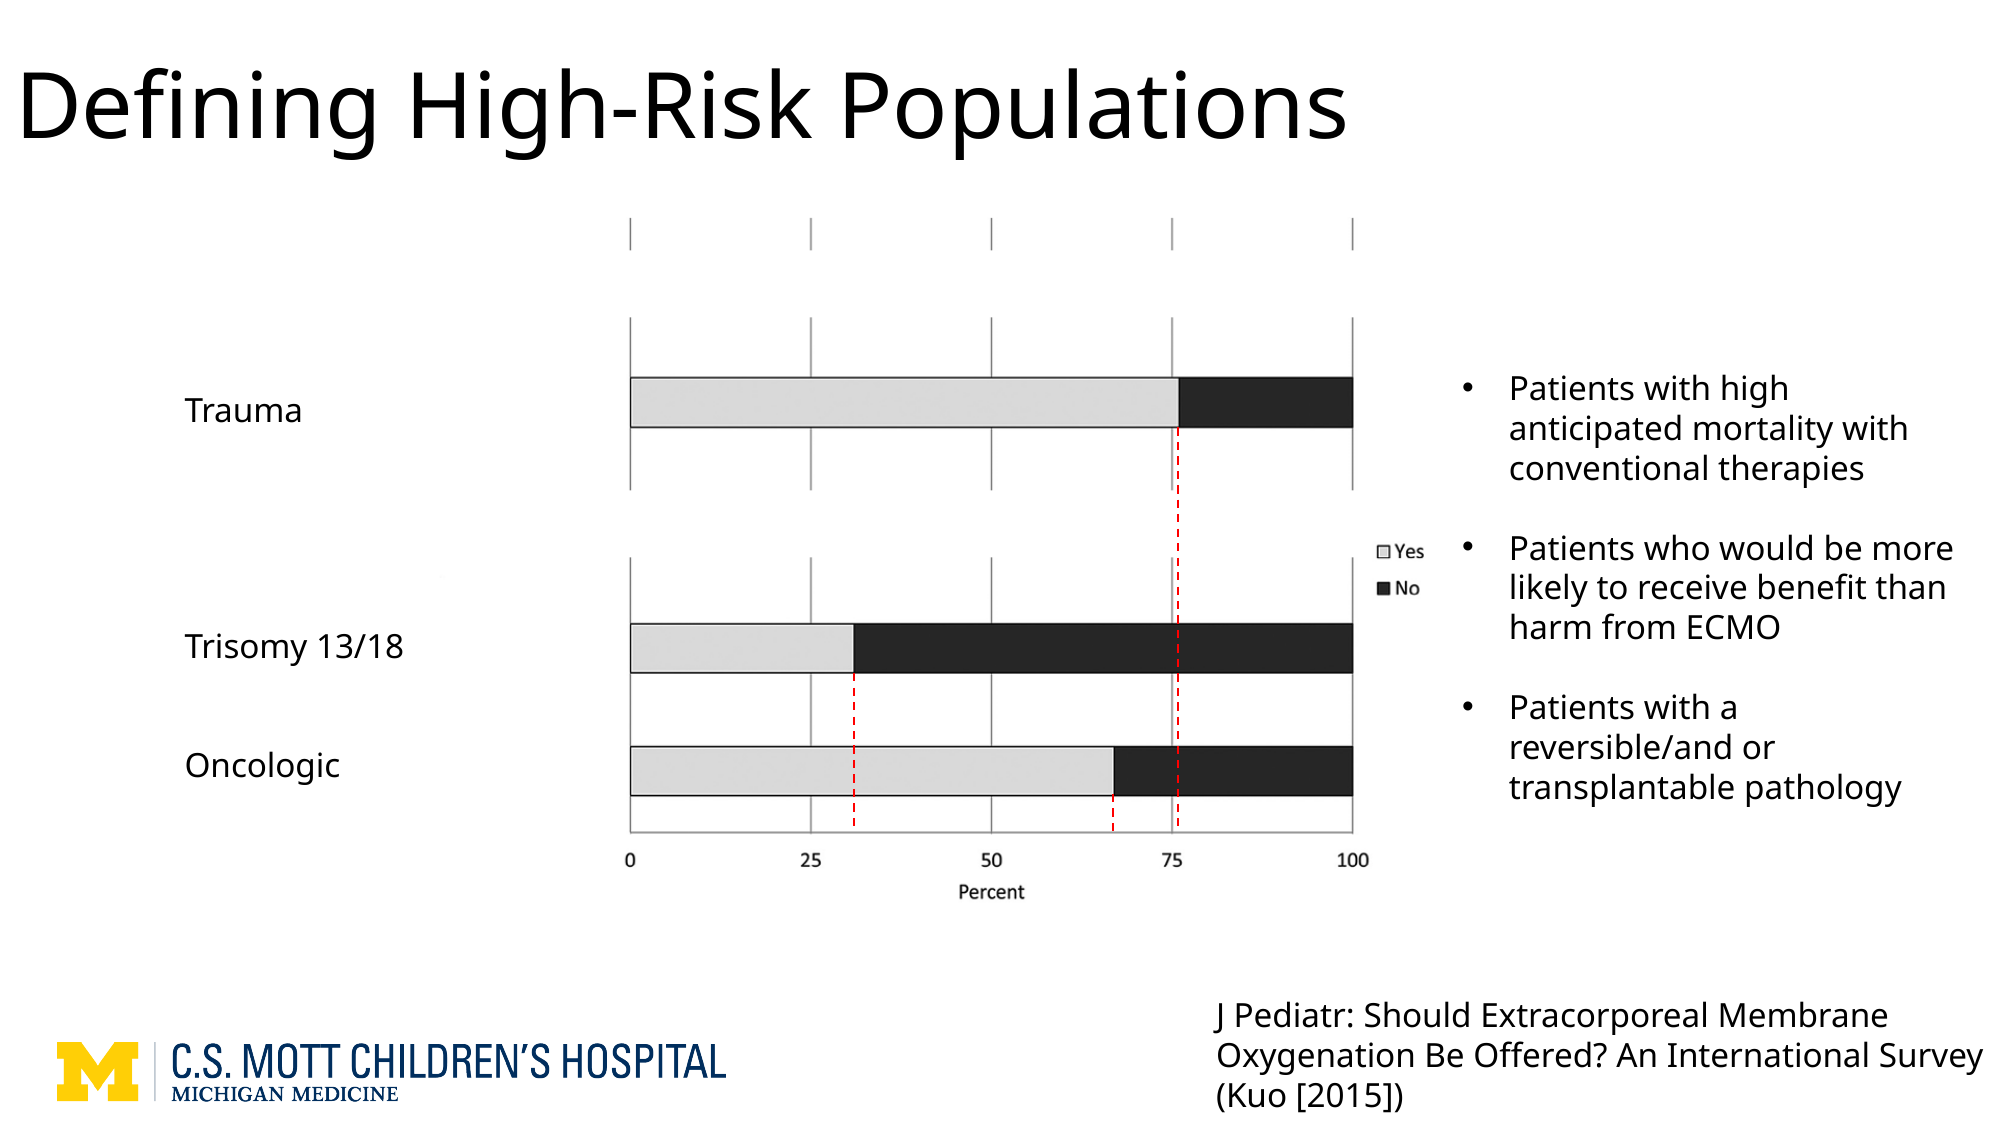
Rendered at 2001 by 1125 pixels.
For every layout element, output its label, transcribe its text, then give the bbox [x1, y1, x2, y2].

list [169, 217, 1427, 916]
title Defining High-Risk Populations [0, 0, 1725, 218]
text_box J Pediatr: Should Extracorporeal Membrane Oxygenation Be Offered? An International Survey (Kuo [2015]) [1201, 986, 2000, 1125]
picture [57, 1042, 726, 1107]
text_box Patients with high anticipated mortality with conventional therapies Patients who would be more likely to receive benefit than harm from ECMO Patients with a reversible/and or transplantable pathology [1427, 359, 1982, 854]
